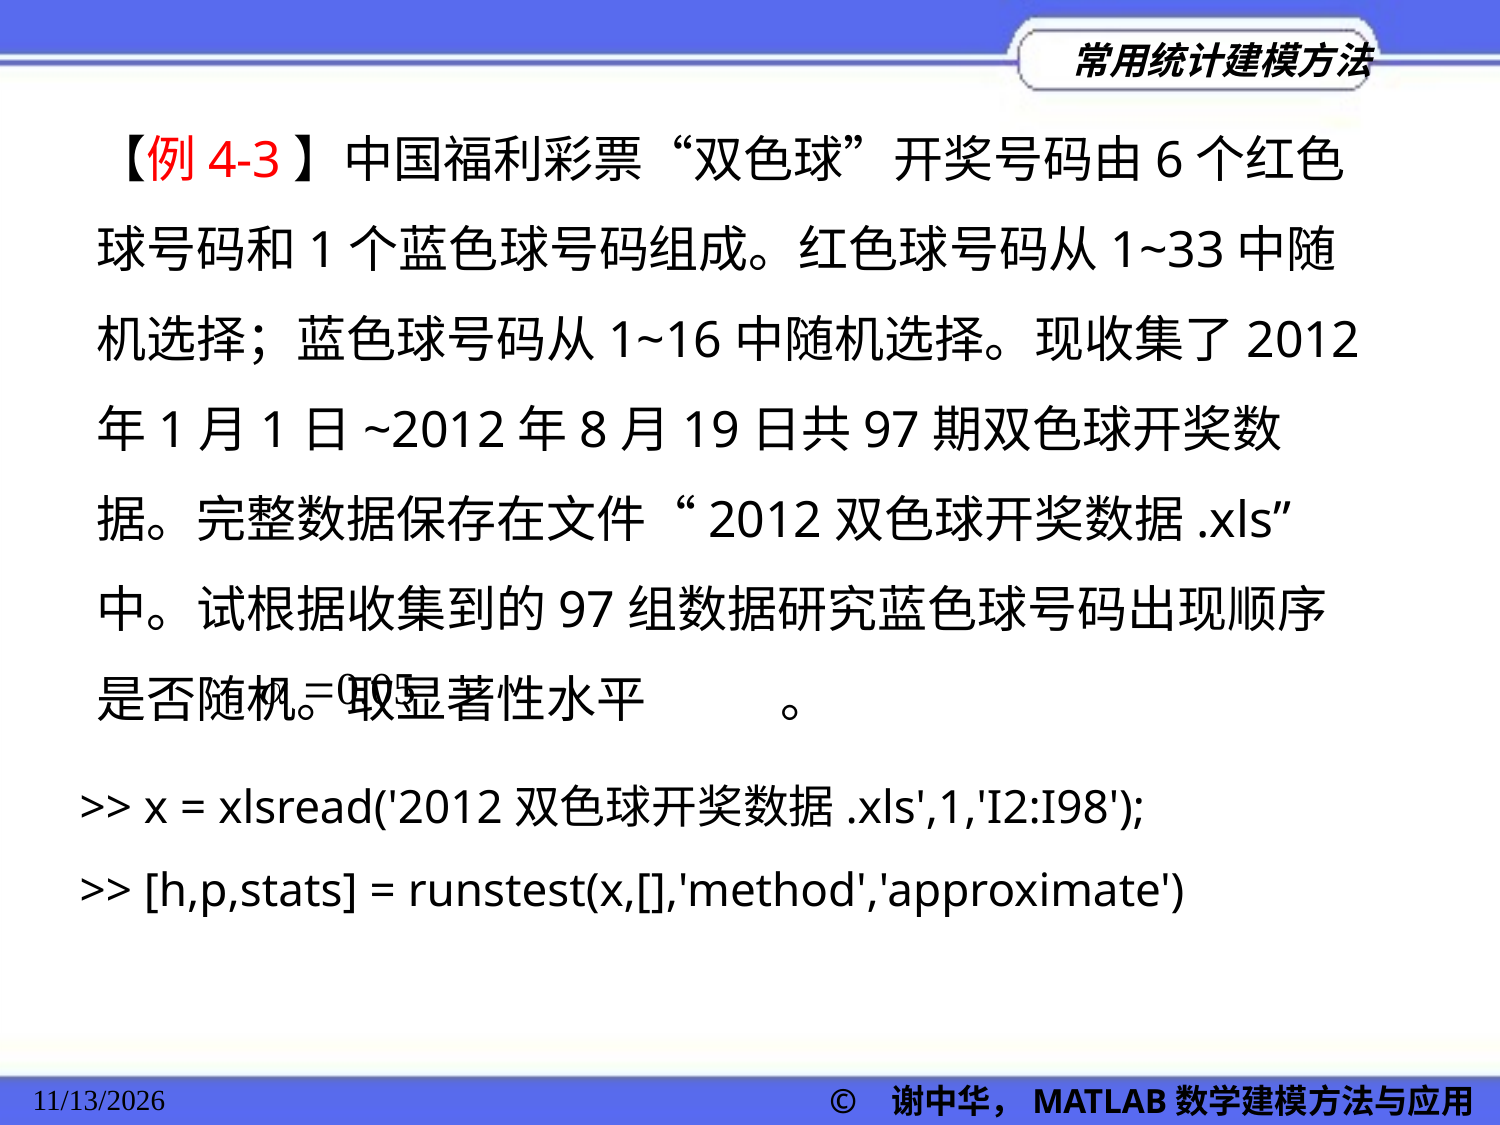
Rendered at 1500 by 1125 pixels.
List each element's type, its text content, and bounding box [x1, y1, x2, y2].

footer © 谢中华，MATLAB数学建模方法与应用 [809, 1076, 1495, 1123]
text_box >> x = xlsread('2012双色球开奖数据.xls',1,'I2:I98'); >> [h,p,stats] = runstest(x,[],'method','approximate') [64, 743, 1471, 923]
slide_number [17, 1077, 356, 1120]
picture [0, 0, 1500, 1125]
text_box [81, 89, 1389, 731]
